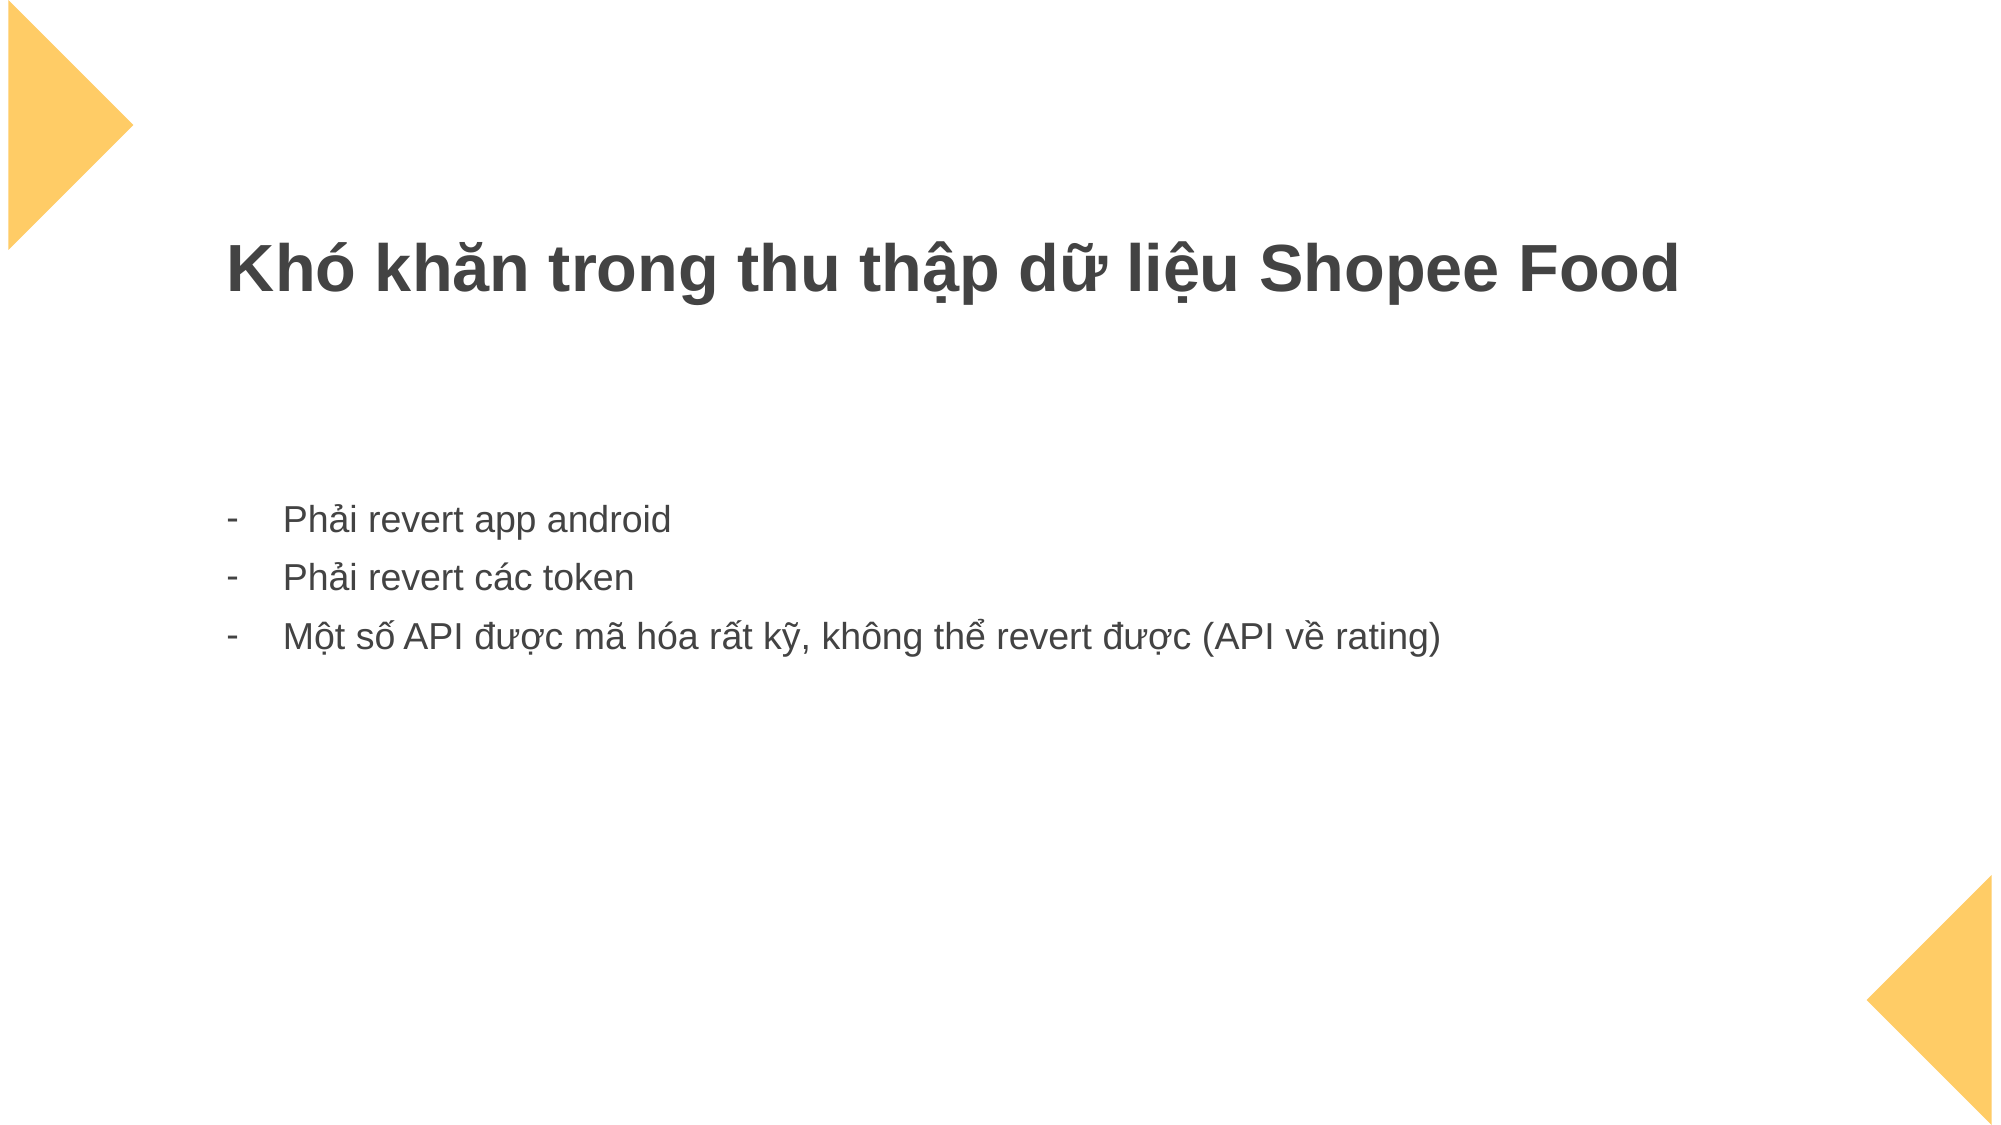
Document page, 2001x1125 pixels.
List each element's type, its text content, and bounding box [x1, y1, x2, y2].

title Khó khăn trong thu thập dữ liệu Shopee Food [210, 204, 1790, 324]
list Phải revert app android Phải revert các token Một số API được mã hóa rất kỹ, không thể revert được (API về rating) [191, 481, 1771, 942]
